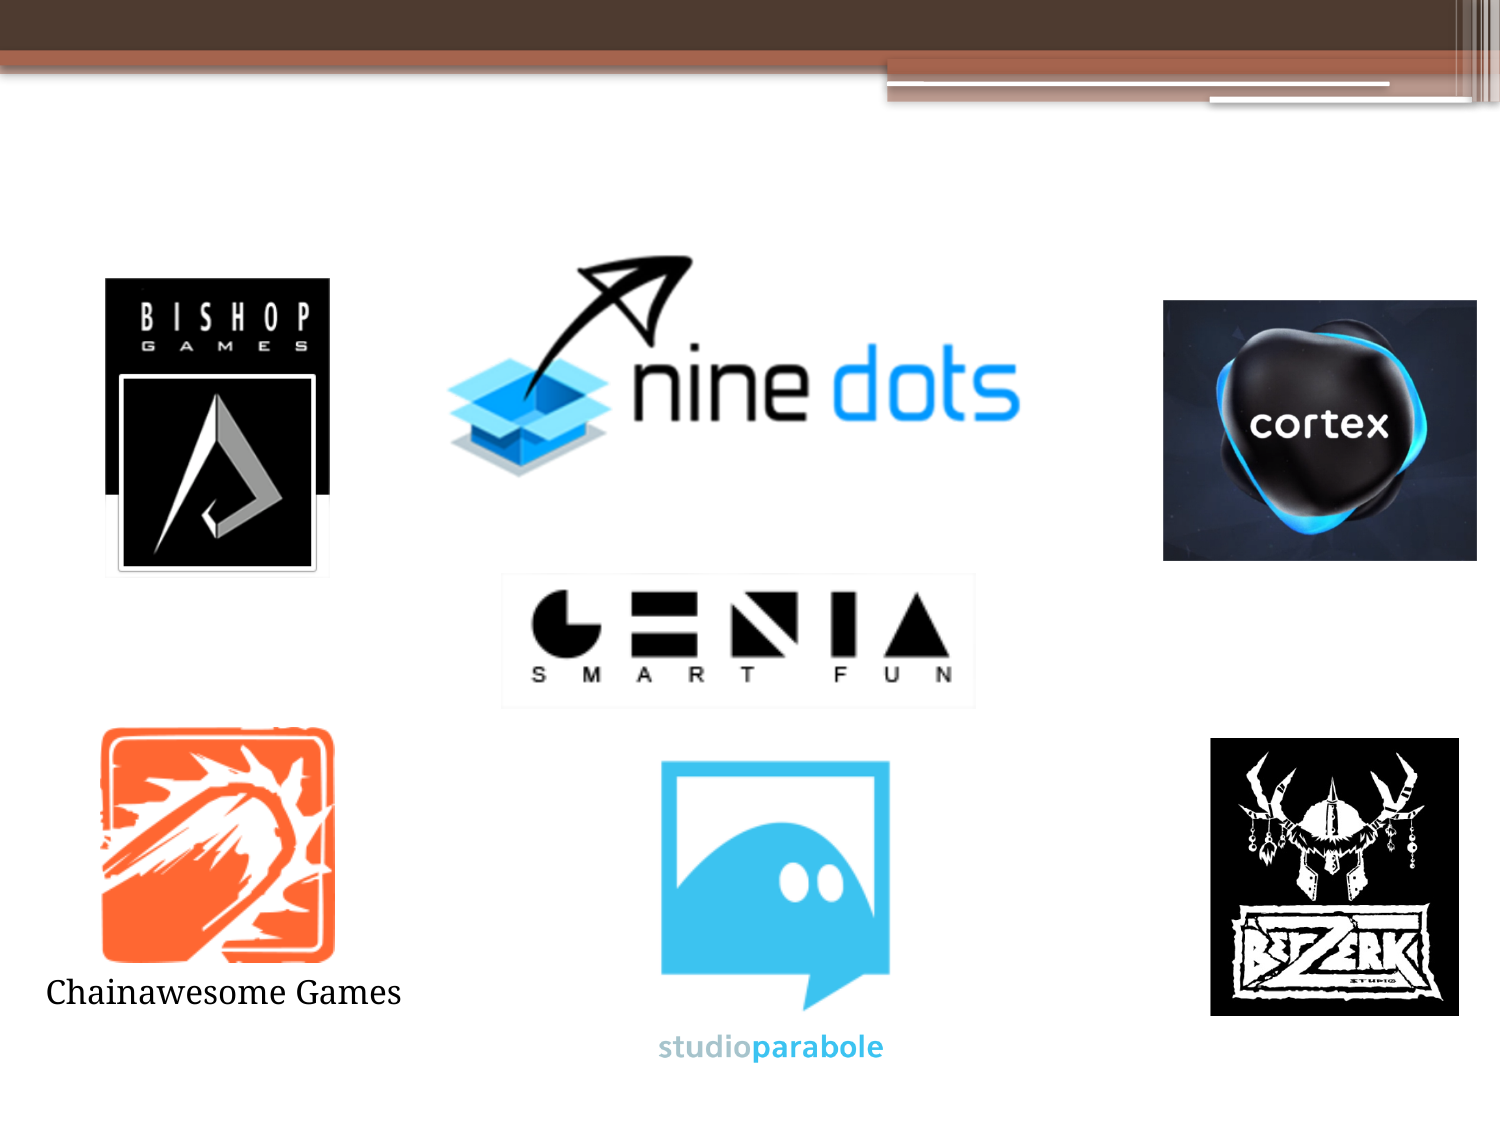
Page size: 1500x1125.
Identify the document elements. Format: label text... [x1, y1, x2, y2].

picture [426, 235, 1051, 514]
picture [1163, 299, 1477, 562]
picture [1210, 738, 1459, 1016]
picture [634, 743, 911, 1103]
text_box Chainawesome Games [30, 964, 418, 1019]
picture [501, 572, 976, 709]
picture [100, 727, 335, 963]
picture [104, 277, 330, 578]
